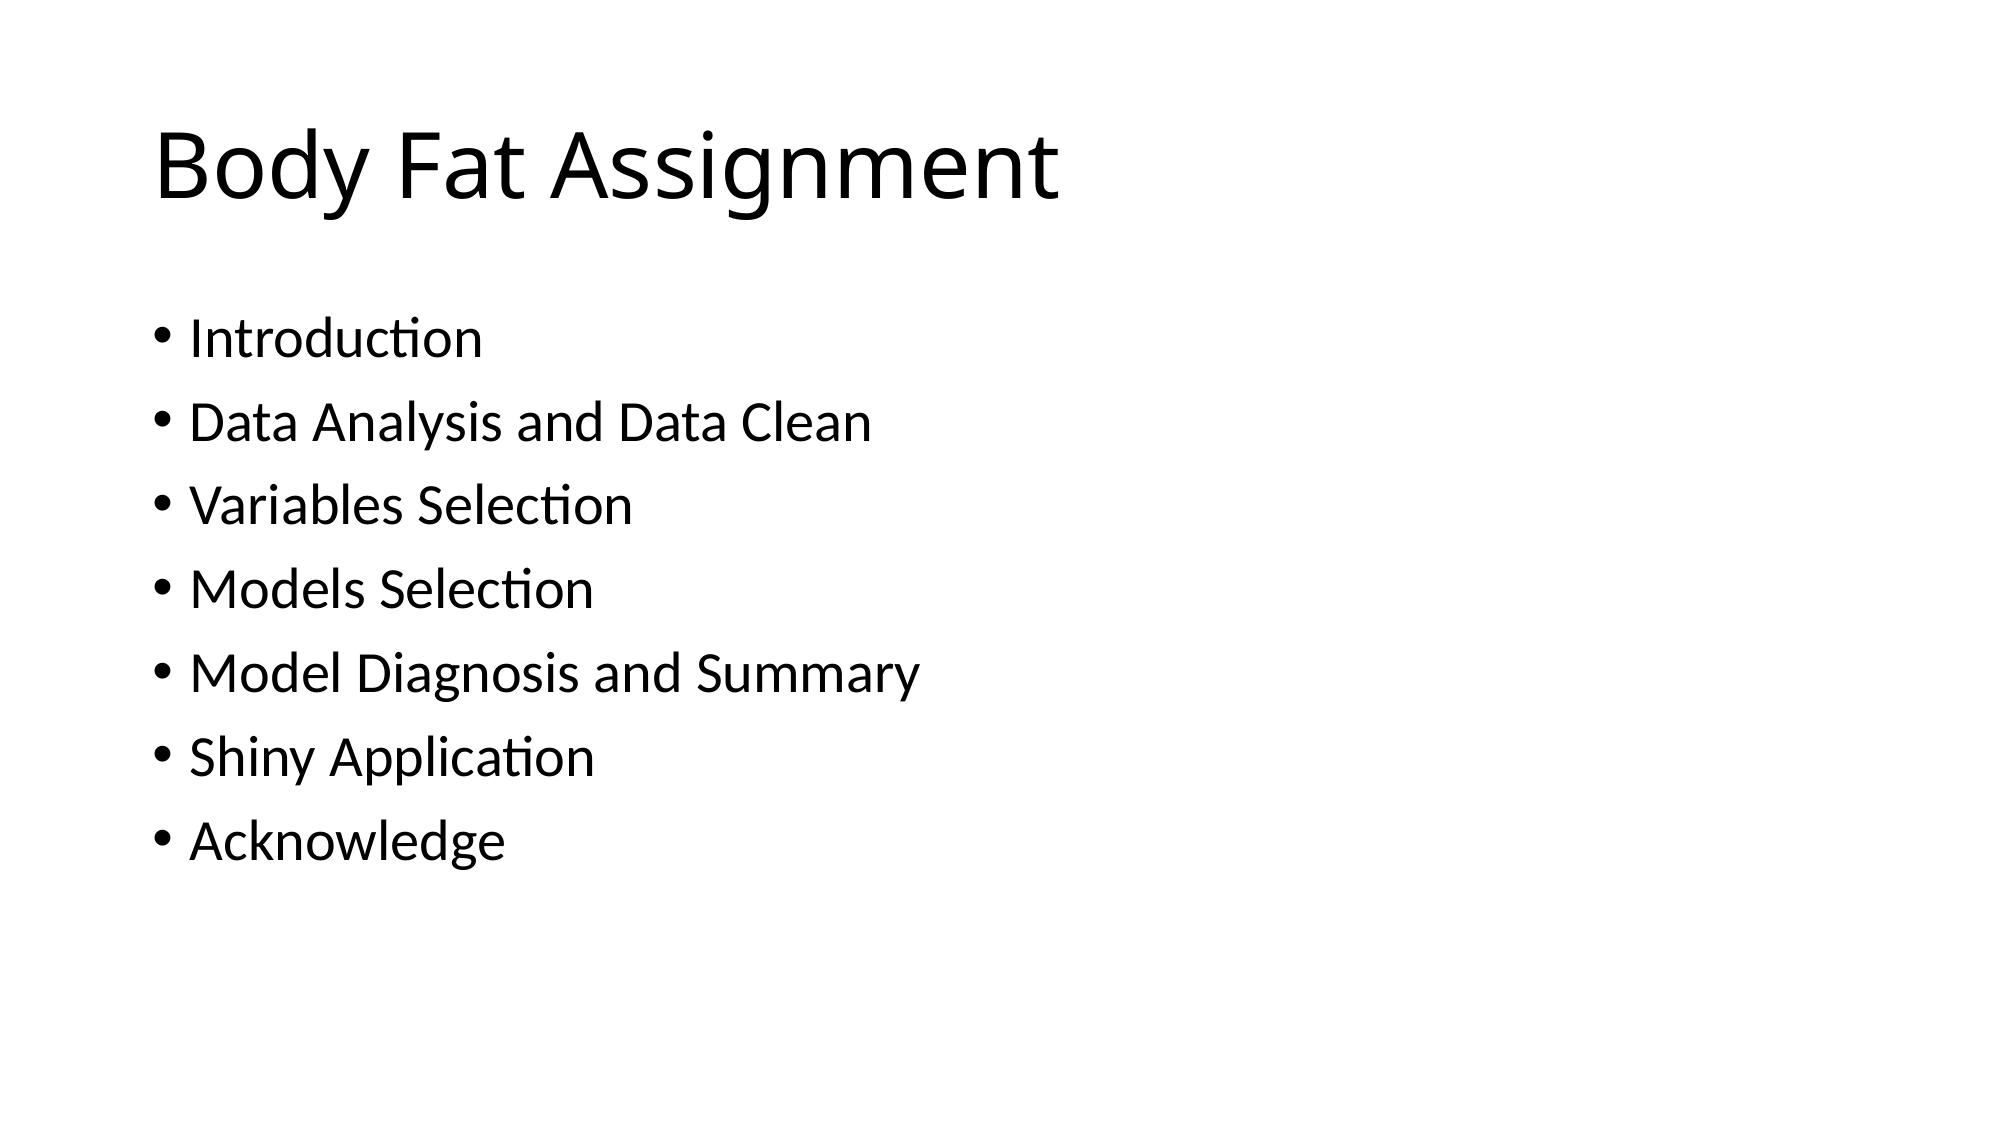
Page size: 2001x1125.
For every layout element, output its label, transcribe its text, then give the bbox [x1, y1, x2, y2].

title Body Fat Assignment [137, 59, 1863, 278]
list Introduction Data Analysis and Data Clean Variables Selection Models Selection Model Diagnosis and Summary Shiny Application Acknowledge [137, 299, 1863, 1014]
